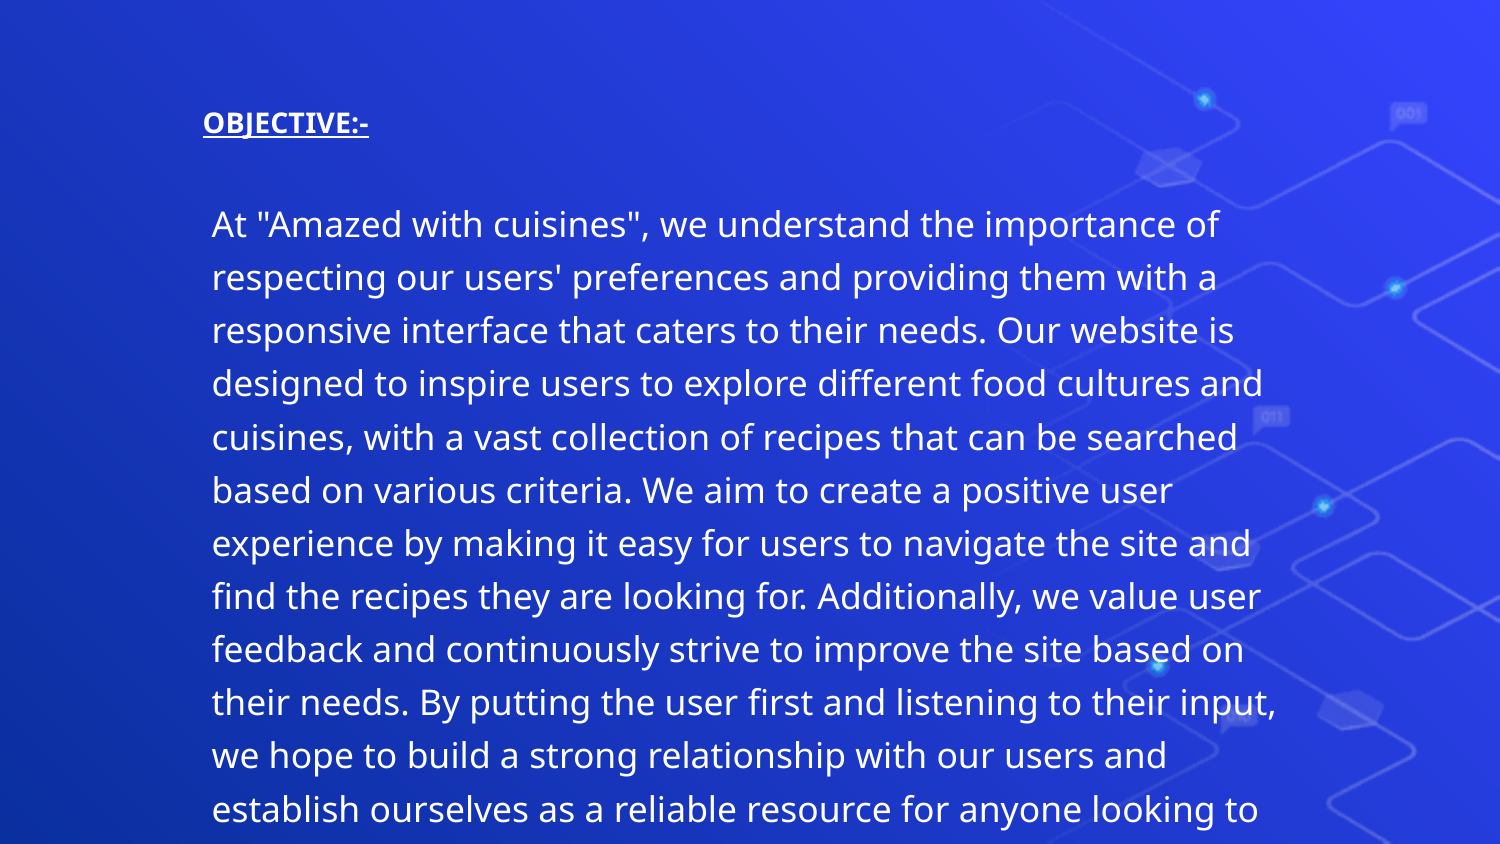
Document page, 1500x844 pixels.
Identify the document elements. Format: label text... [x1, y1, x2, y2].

title OBJECTIVE:- [172, 90, 1328, 176]
list At "Amazed with cuisines", we understand the importance of respecting our users' preferences and providing them with a responsive interface that caters to their needs. Our website is designed to inspire users to explore different food cultures and cuisines, with a vast collection of recipes that can be searched based on various criteria. We aim to create a positive user experience by making it easy for users to navigate the site and find the recipes they are looking for. Additionally, we value user feedback and continuously strive to improve the site based on their needs. By putting the user first and listening to their input, we hope to build a strong relationship with our users and establish ourselves as a reliable resource for anyone looking to explore new flavors and dishes . [172, 176, 1328, 786]
picture [0, 0, 1500, 844]
